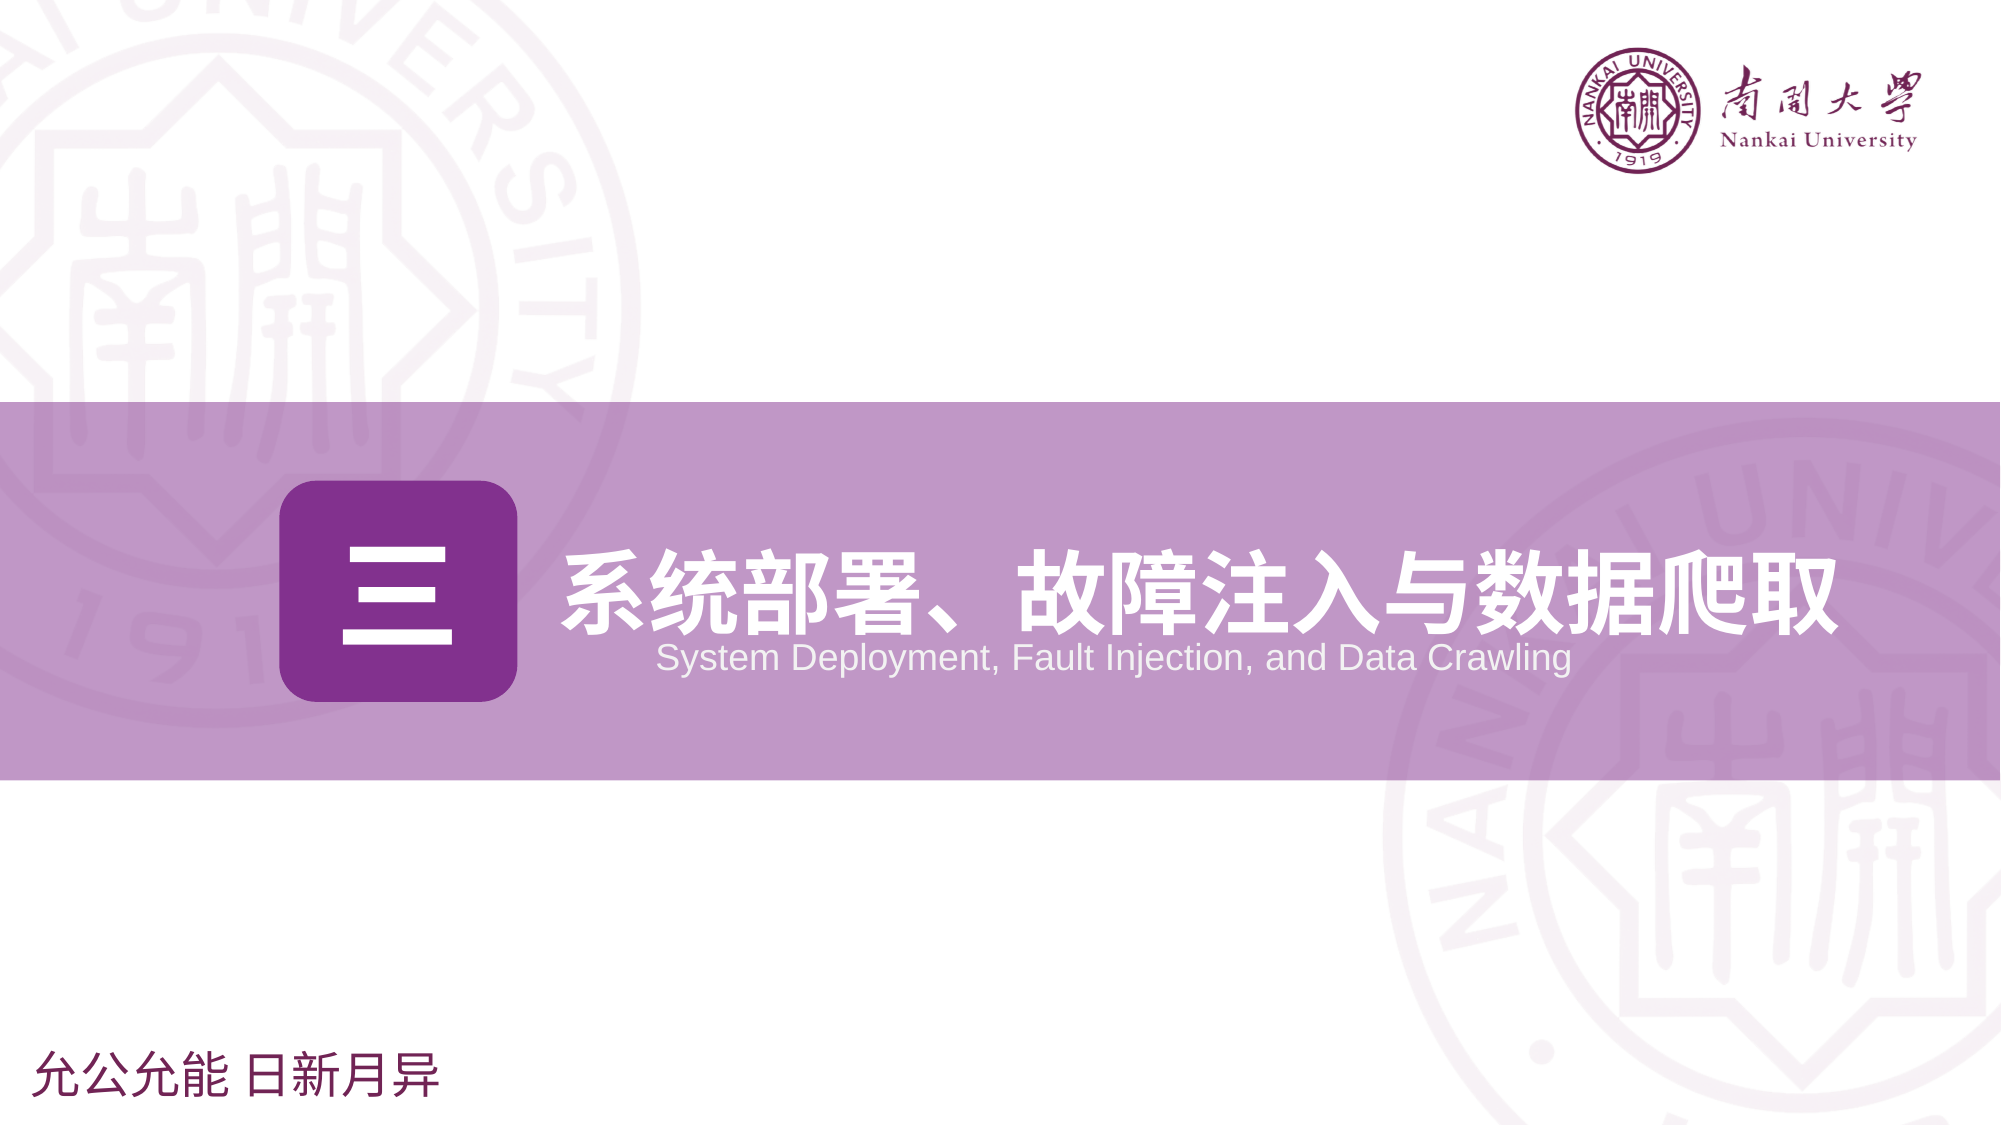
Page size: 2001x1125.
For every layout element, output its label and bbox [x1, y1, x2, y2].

text_box [0, 401, 2000, 781]
picture [1571, 45, 1926, 176]
